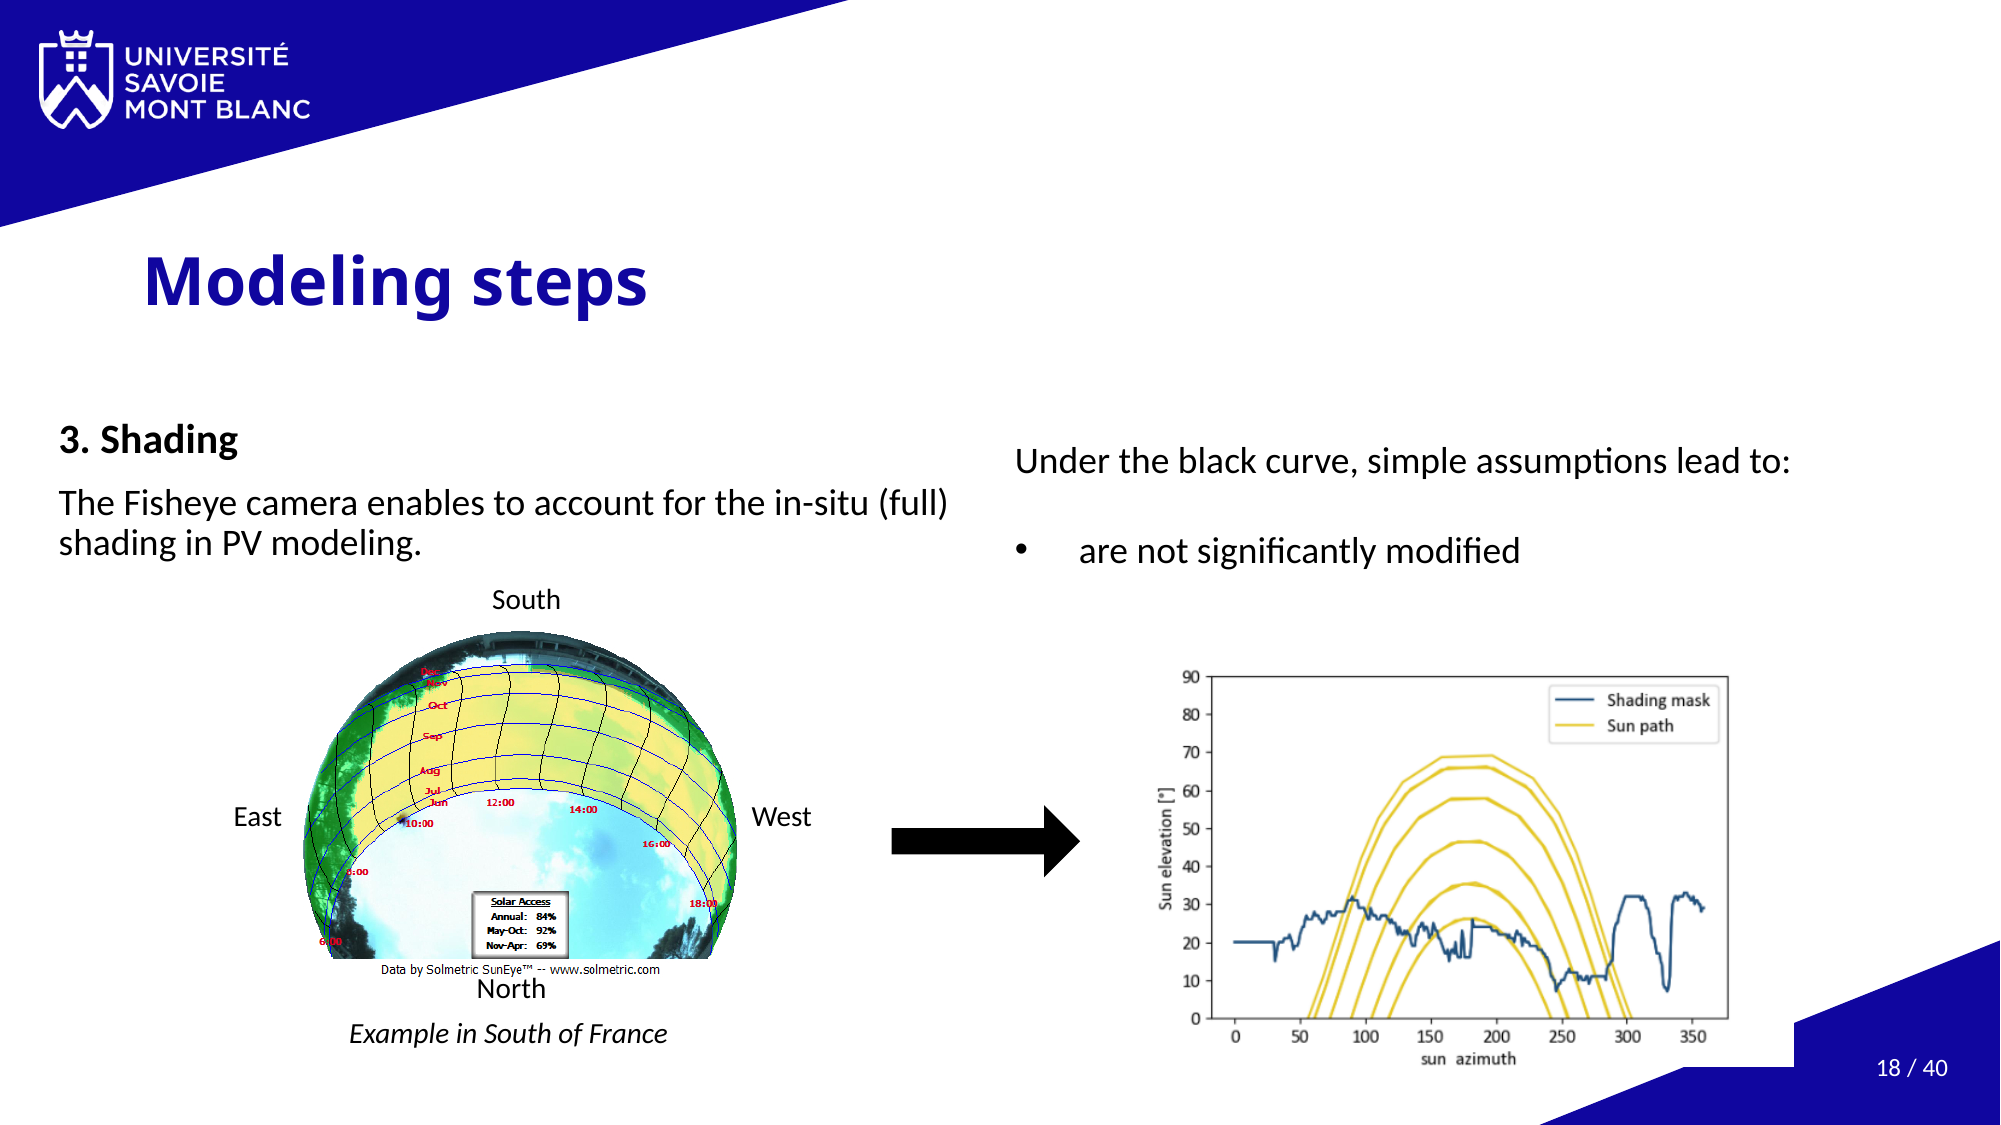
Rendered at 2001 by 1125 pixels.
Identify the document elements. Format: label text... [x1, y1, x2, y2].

text_box South [477, 572, 591, 623]
text_box 3. Shading The Fisheye camera enables to account for the in-situ (full) shading in PV modeling. [39, 409, 966, 568]
title Modeling steps [127, 250, 1828, 318]
text_box East [218, 789, 303, 840]
picture [303, 631, 737, 978]
slide_number 18 / 40 [1769, 1037, 1964, 1097]
picture [39, 30, 310, 129]
text_box [891, 805, 1081, 878]
picture [1128, 623, 1794, 1067]
text_box North [461, 978, 576, 1012]
text_box Example in South of France [334, 1007, 704, 1057]
text_box West [737, 789, 851, 840]
